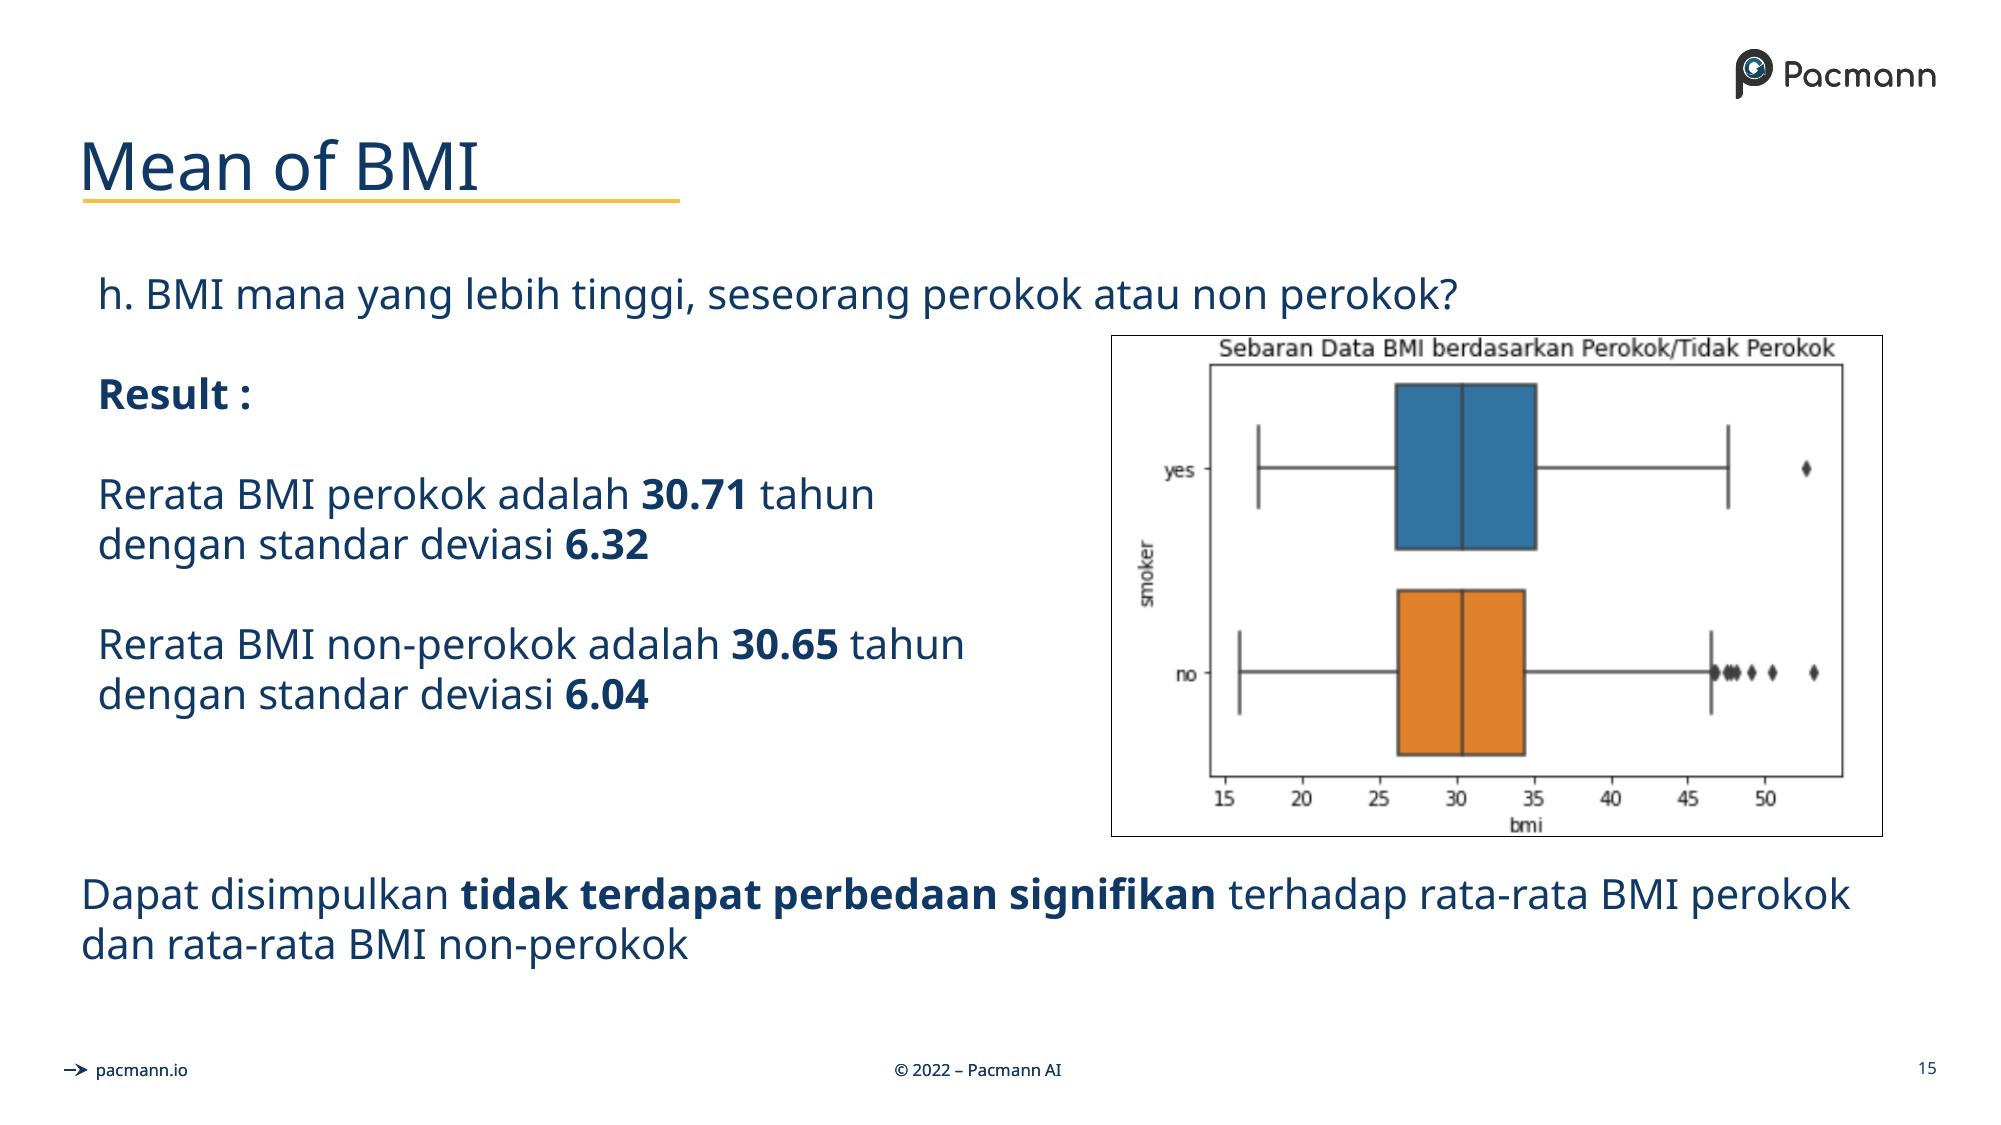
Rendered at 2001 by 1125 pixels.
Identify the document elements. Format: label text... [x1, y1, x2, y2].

picture [1111, 335, 1883, 838]
title Mean of BMI [63, 59, 1935, 278]
text_box h. BMI mana yang lebih tinggi, seseorang perokok atau non perokok? Result : Rerata BMI perokok adalah 30.71 tahun dengan standar deviasi 6.32 Rerata BMI non-perokok adalah 30.65 tahun dengan standar deviasi 6.04 Dapat disimpulkan tidak terdapat perbedaan signifikan terhadap rata-rata BMI perokok dan rata-rata BMI non-perokok [65, 259, 1934, 1125]
picture [1707, 36, 1966, 112]
